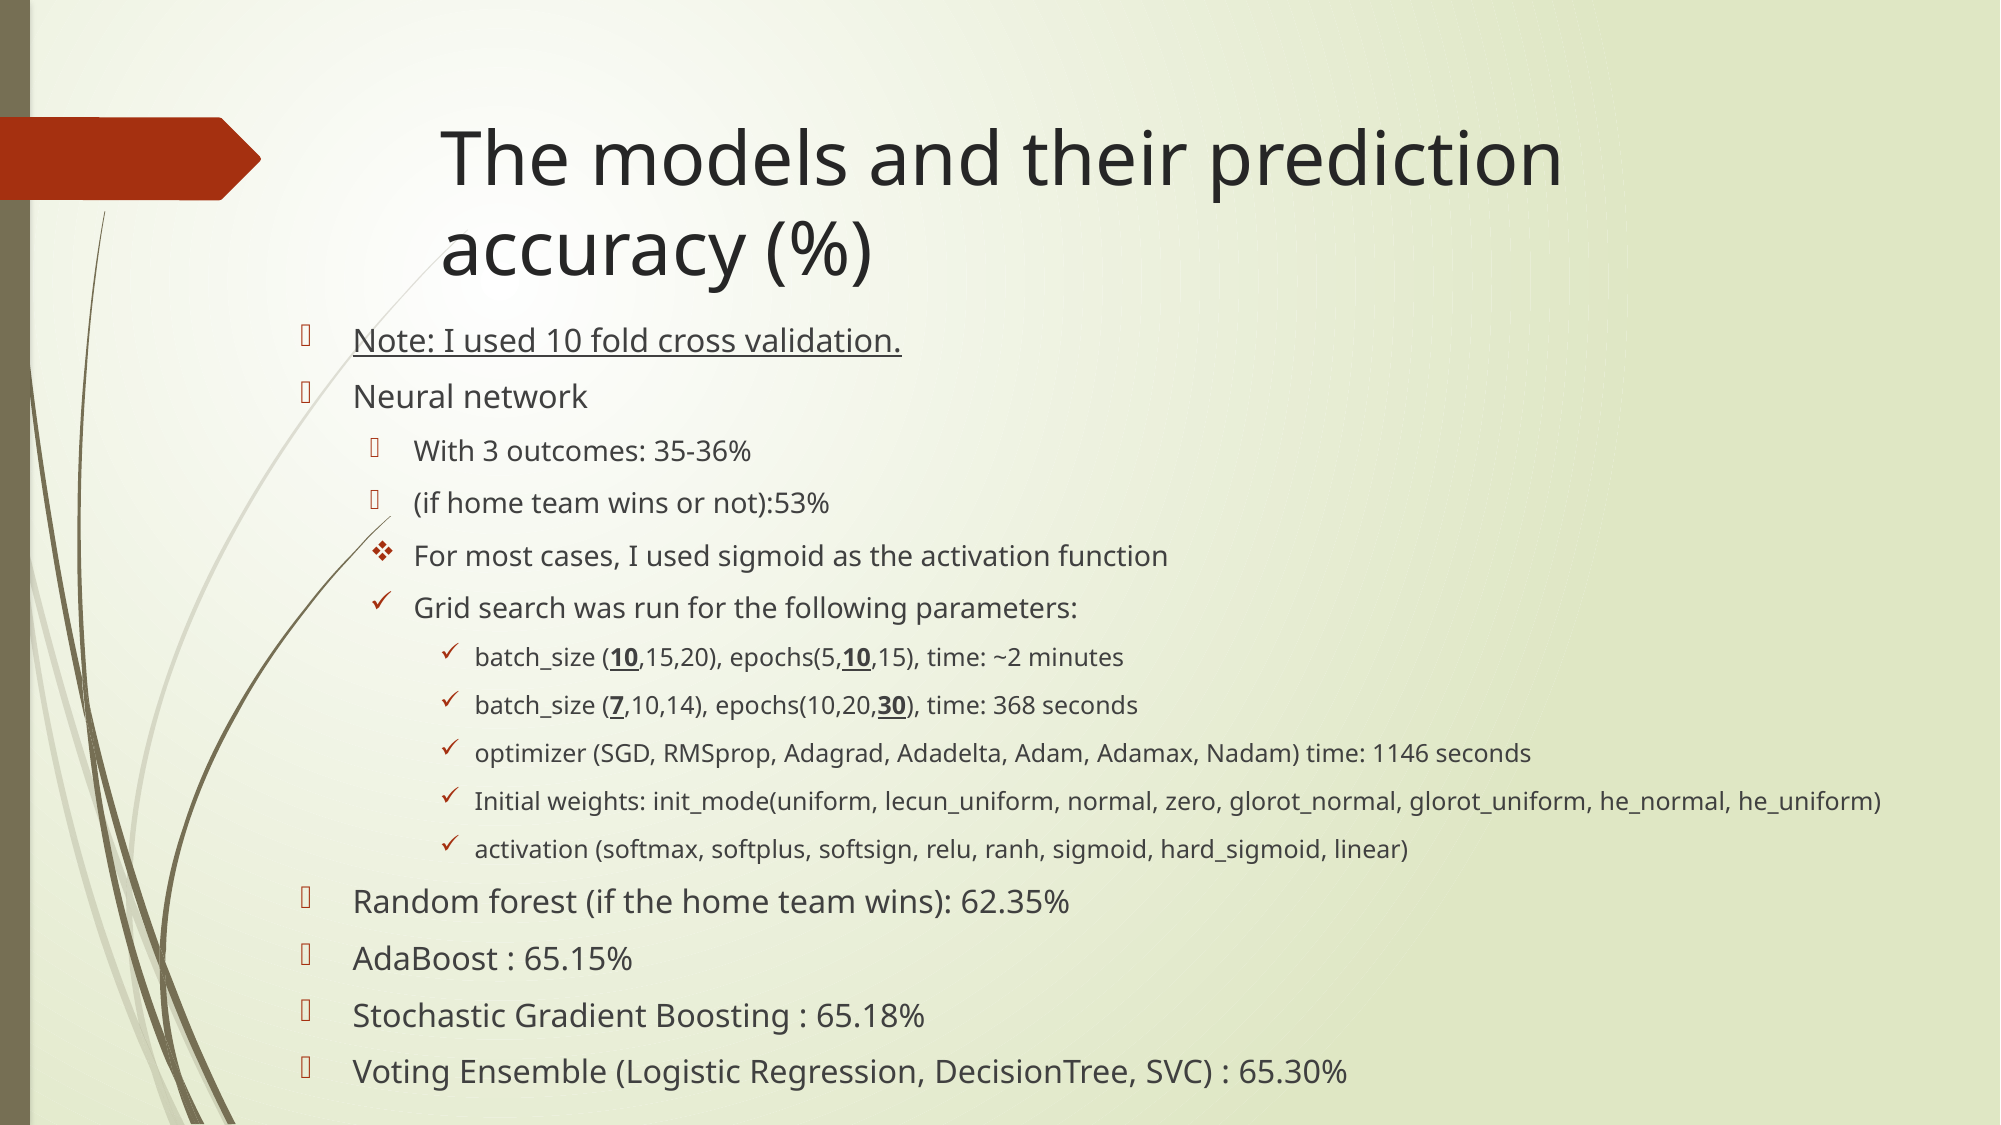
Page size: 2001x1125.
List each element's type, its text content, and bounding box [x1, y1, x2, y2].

list Note: I used 10 fold cross validation. Neural network With 3 outcomes: 35-36% (if home team wins or not):53% For most cases, I used sigmoid as the activation function Grid search was run for the following parameters: batch_size (10,15,20), epochs(5,10,15), time: ~2 minutes batch_size (7,10,14), epochs(10,20,30), time: 368 seconds optimizer (SGD, RMSprop, Adagrad, Adadelta, Adam, Adamax, Nadam) time: 1146 seconds Initial weights: init_mode(uniform, lecun_uniform, normal, zero, glorot_normal, glorot_uniform, he_normal, he_uniform) activation (softmax, softplus, softsign, relu, ranh, sigmoid, hard_sigmoid, linear) Random forest (if the home team wins): 62.35% AdaBoost : 65.15% Stochastic Gradient Boosting : 65.18% Voting Ensemble (Logistic Regression, DecisionTree, SVC) : 65.30% [285, 312, 1967, 1103]
title The models and their prediction accuracy (%) [425, 102, 1888, 312]
